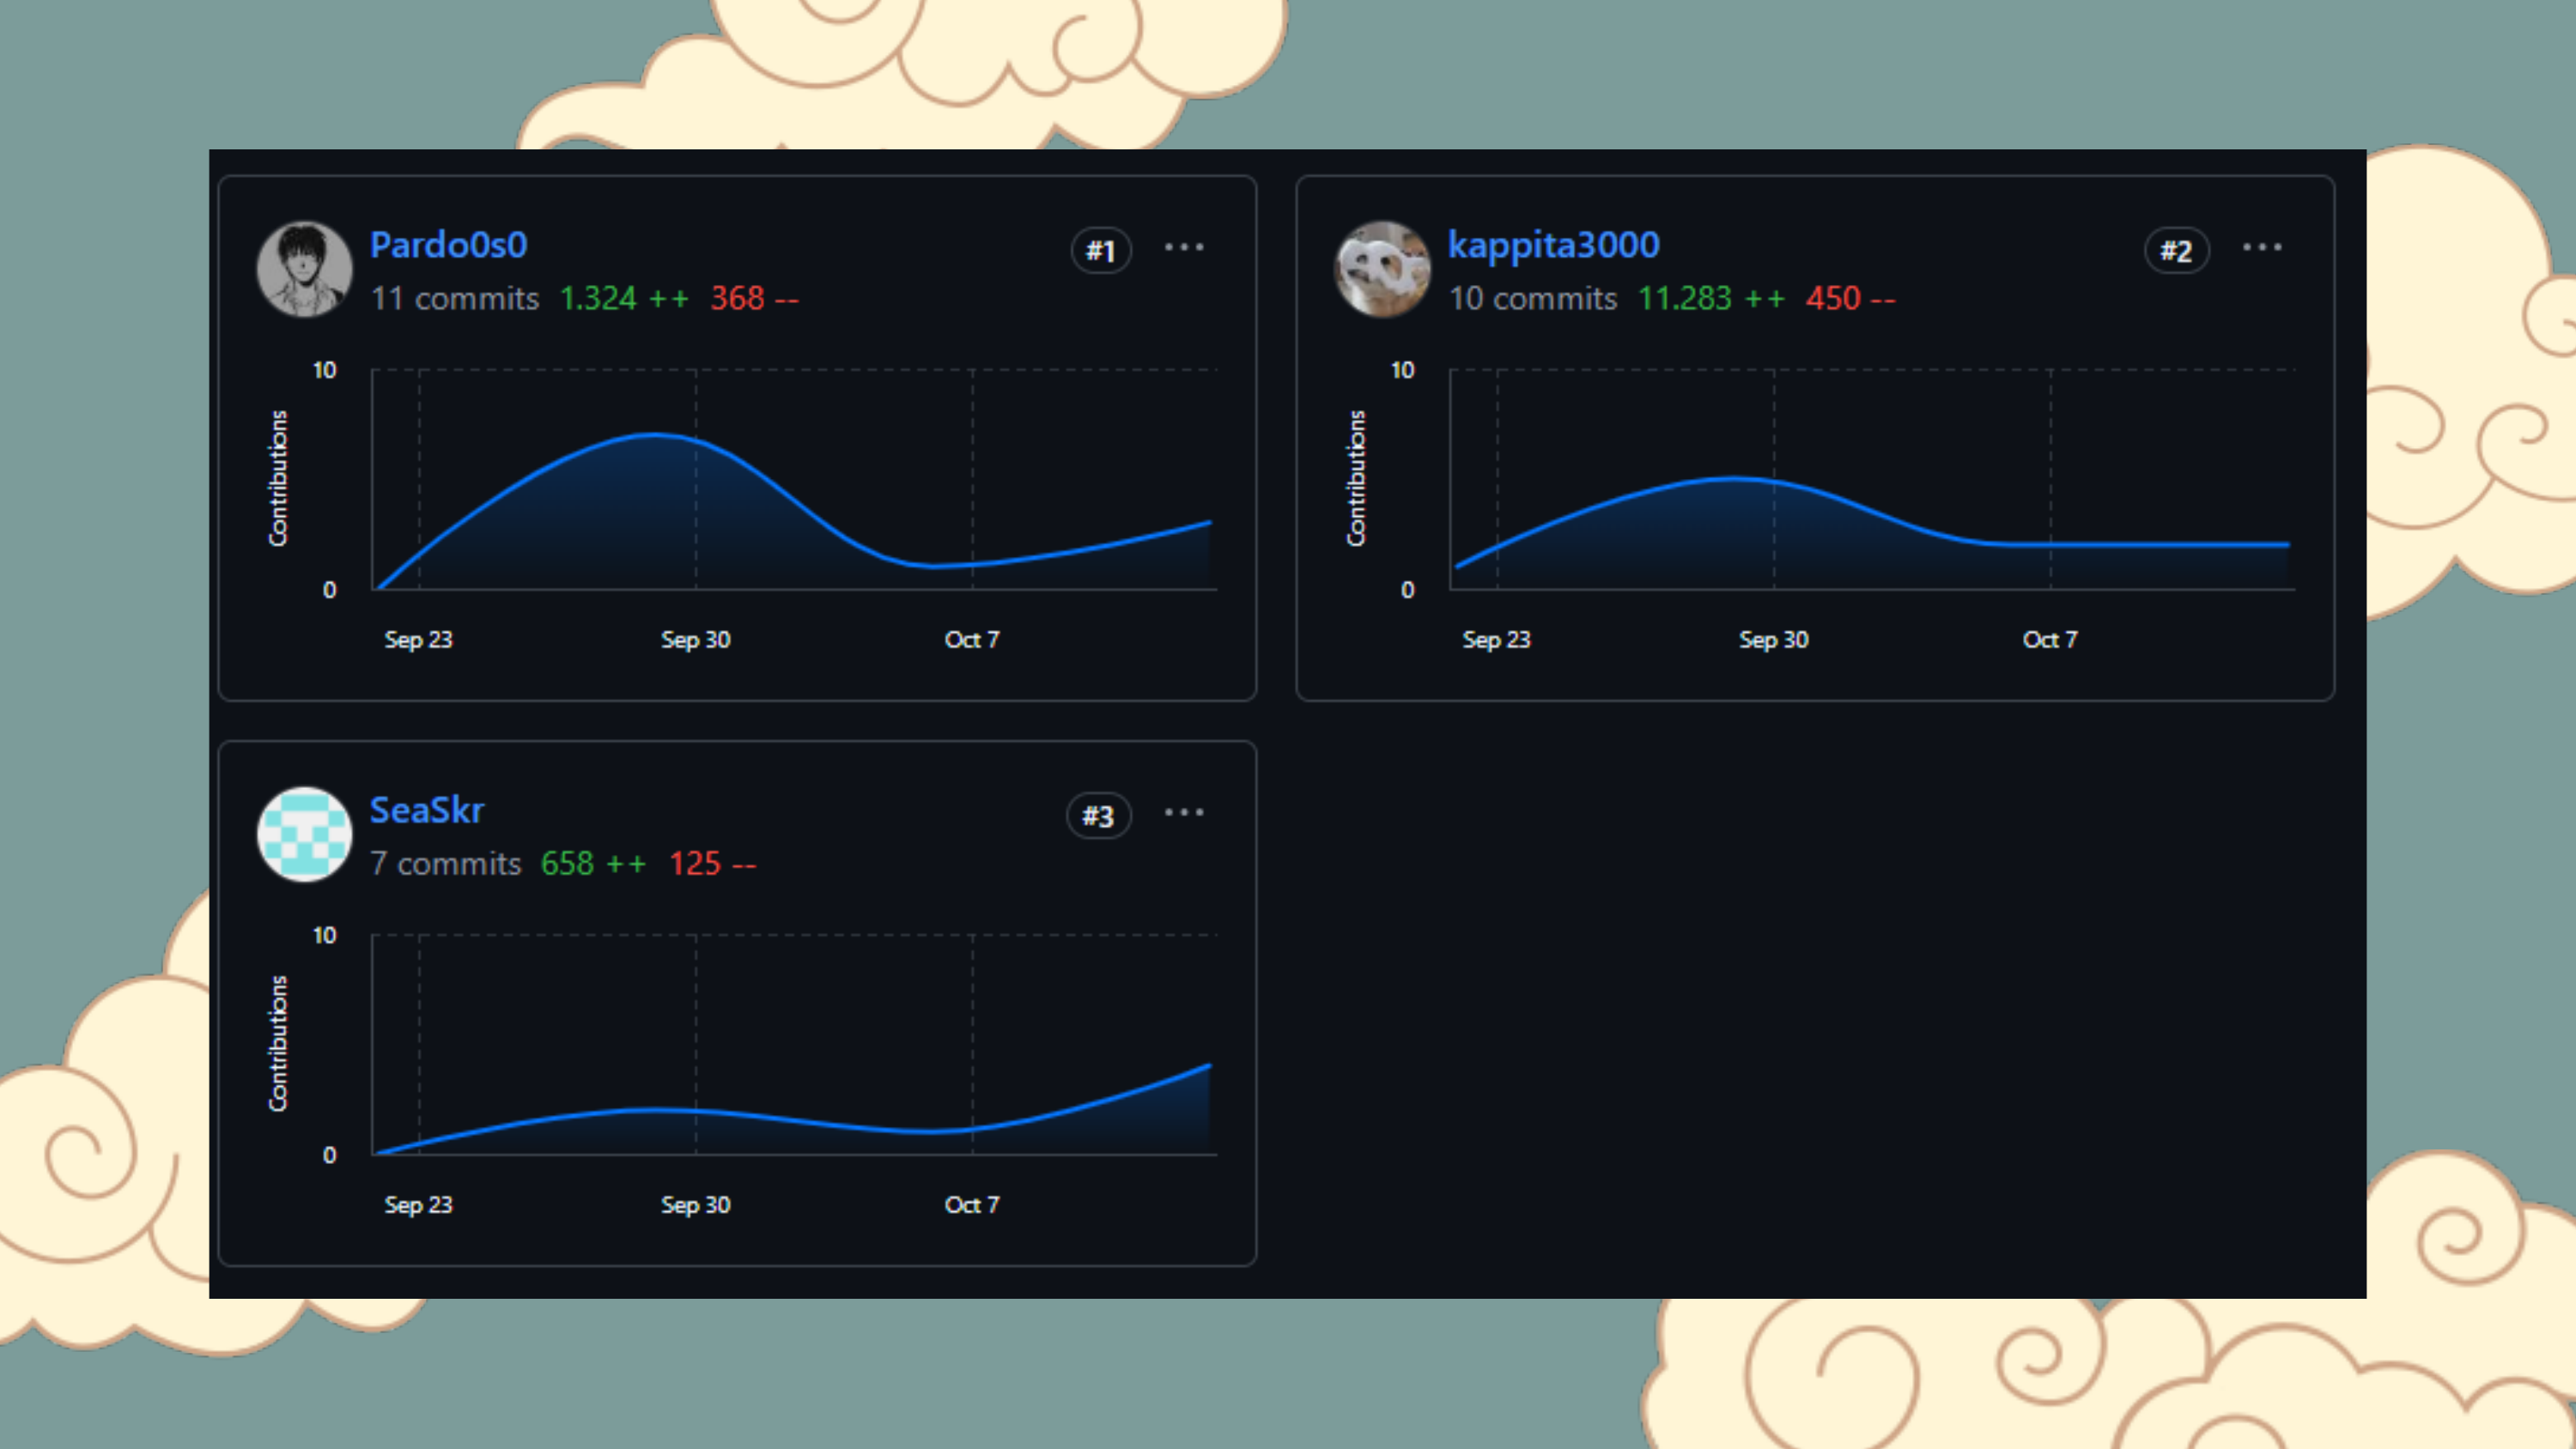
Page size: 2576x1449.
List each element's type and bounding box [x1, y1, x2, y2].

text_box [0, 842, 635, 1398]
text_box [505, 0, 1384, 149]
text_box [209, 149, 2367, 1299]
text_box [2016, 142, 2576, 627]
text_box [1624, 1149, 2576, 1449]
